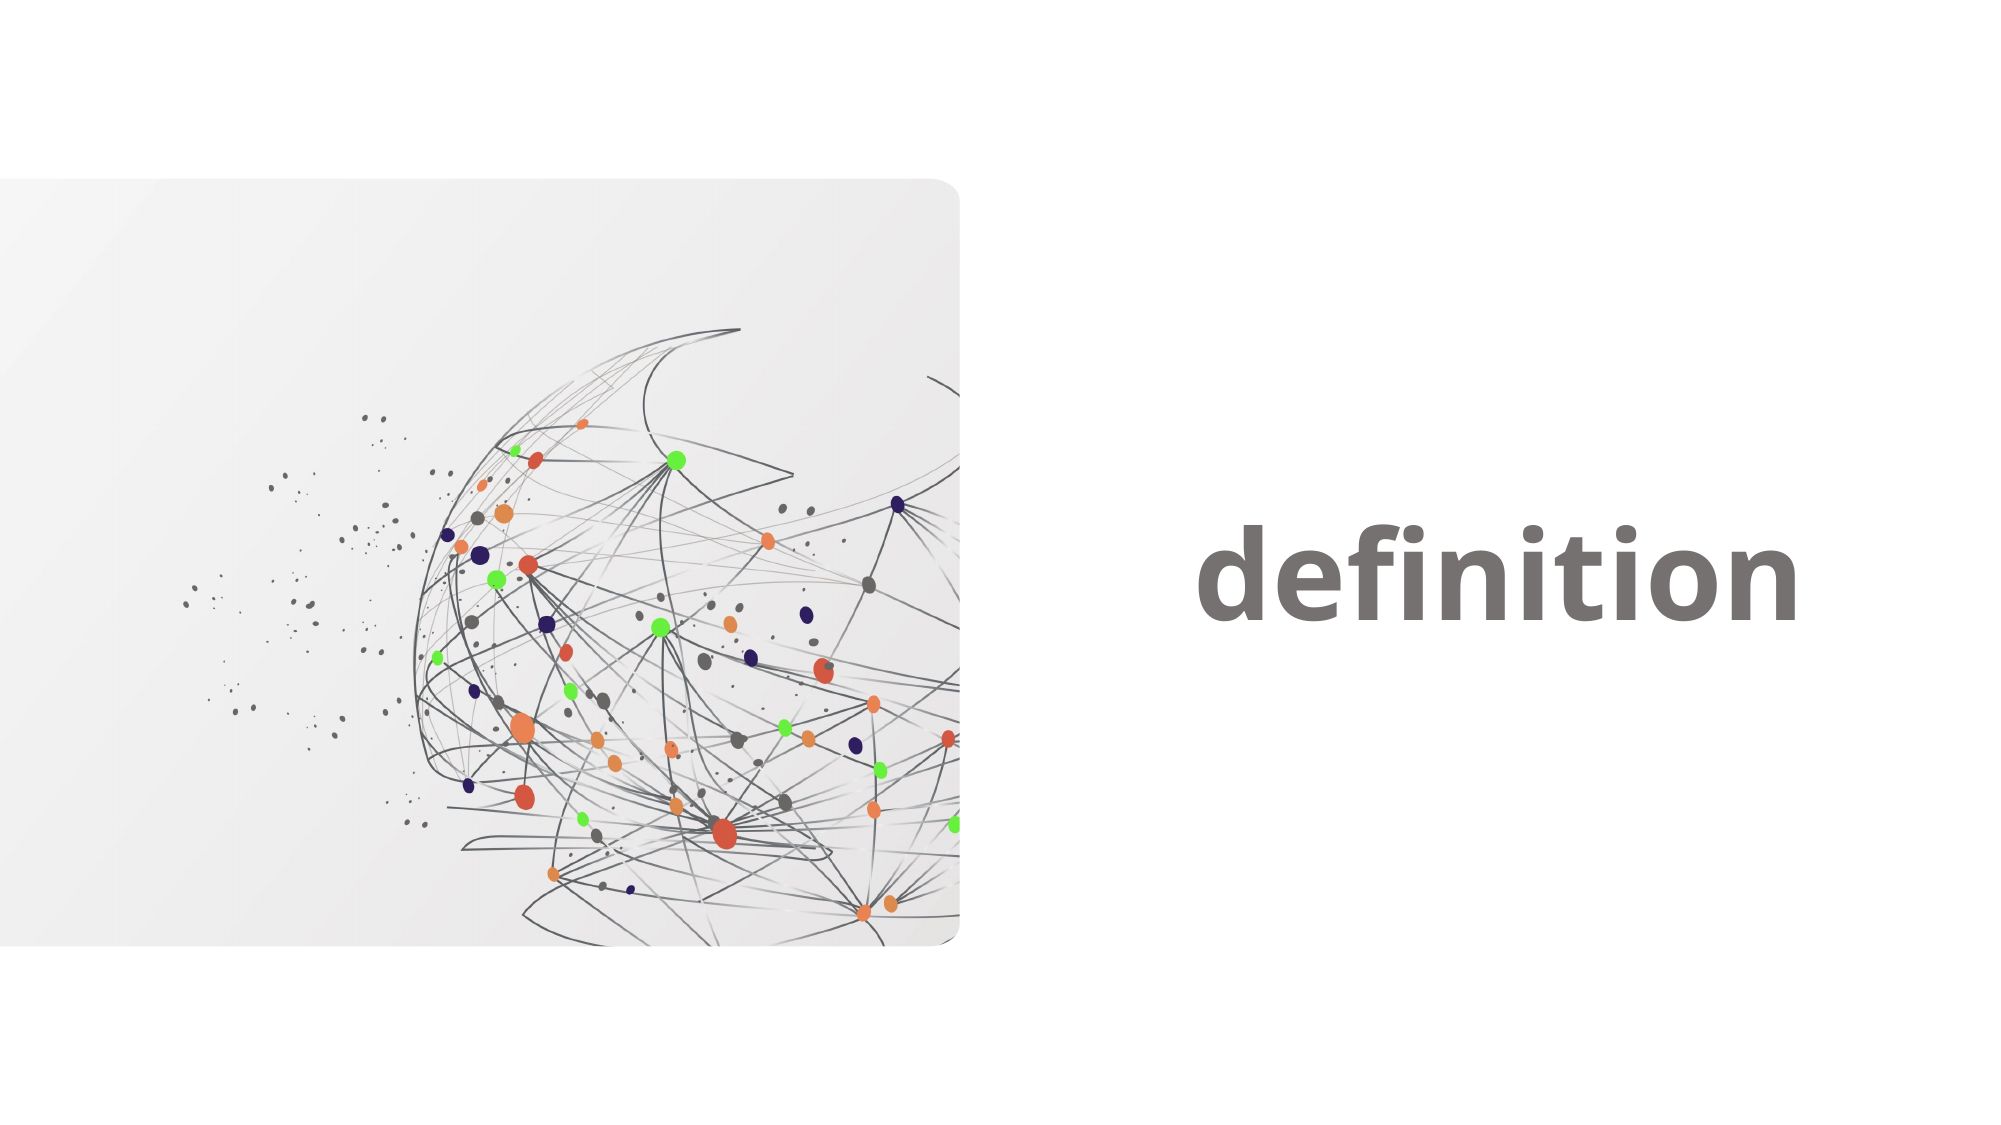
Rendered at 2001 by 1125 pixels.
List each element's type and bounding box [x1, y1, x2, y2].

picture [0, 178, 960, 947]
